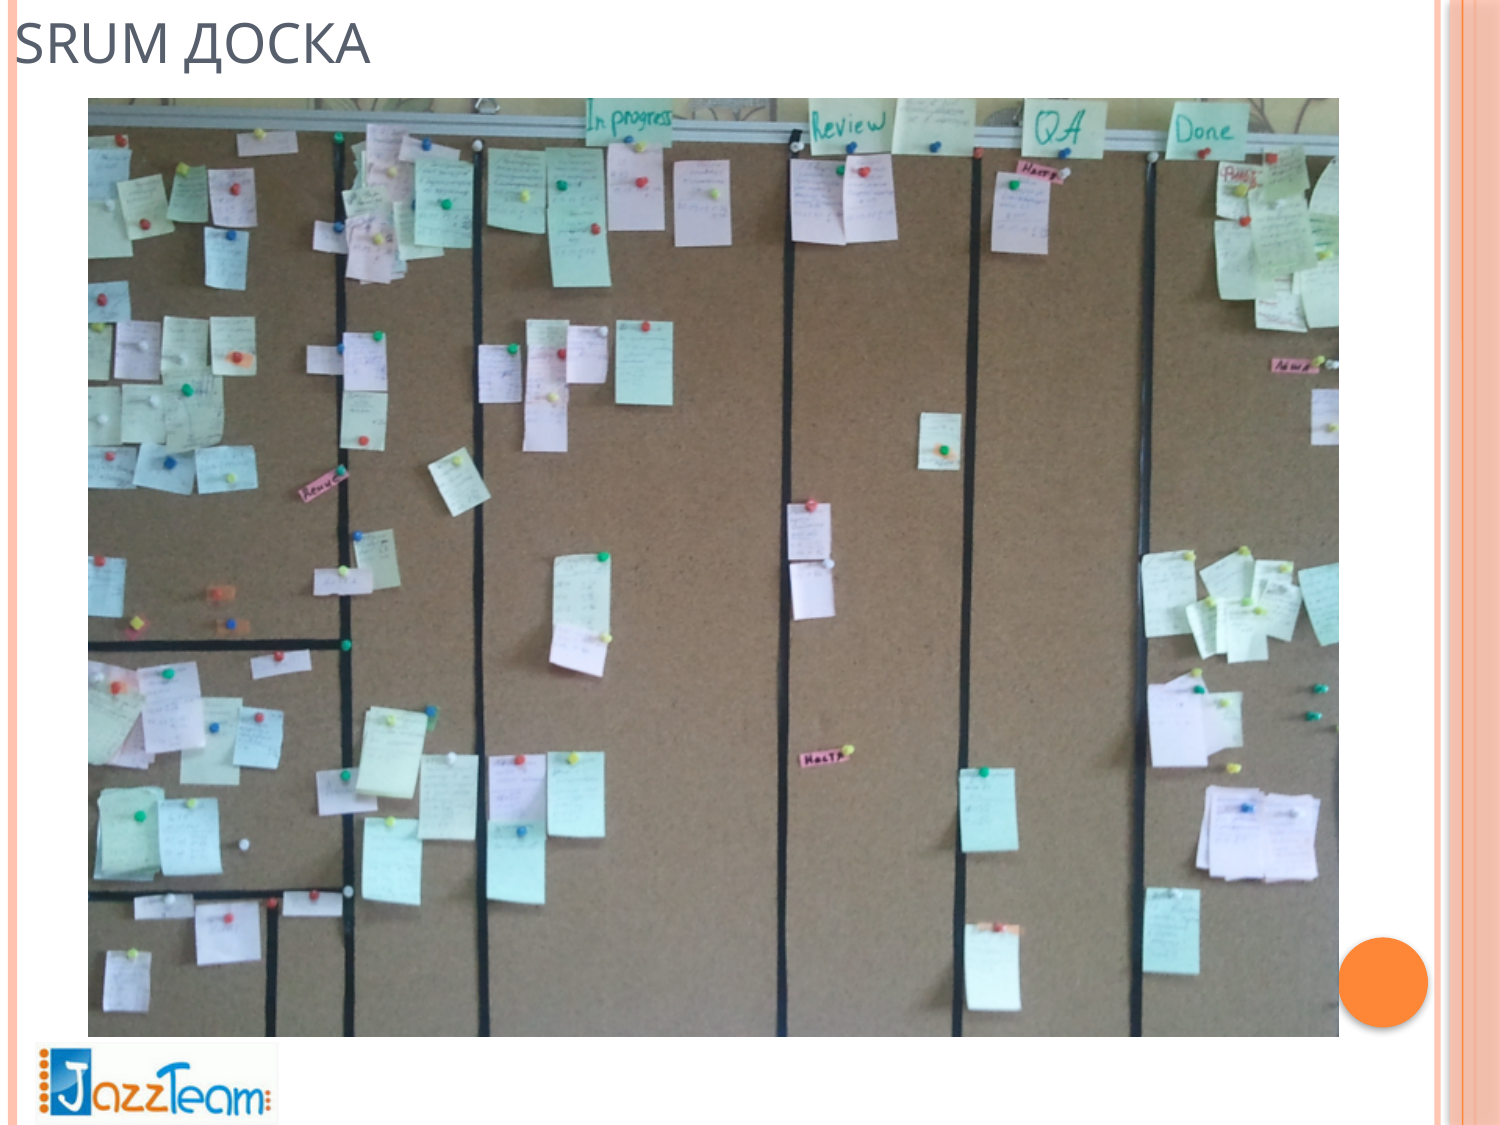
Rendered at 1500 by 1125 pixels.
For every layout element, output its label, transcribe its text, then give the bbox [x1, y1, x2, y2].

picture [87, 98, 1340, 1037]
picture [34, 1041, 280, 1125]
title SRUM доска [0, 0, 1225, 82]
